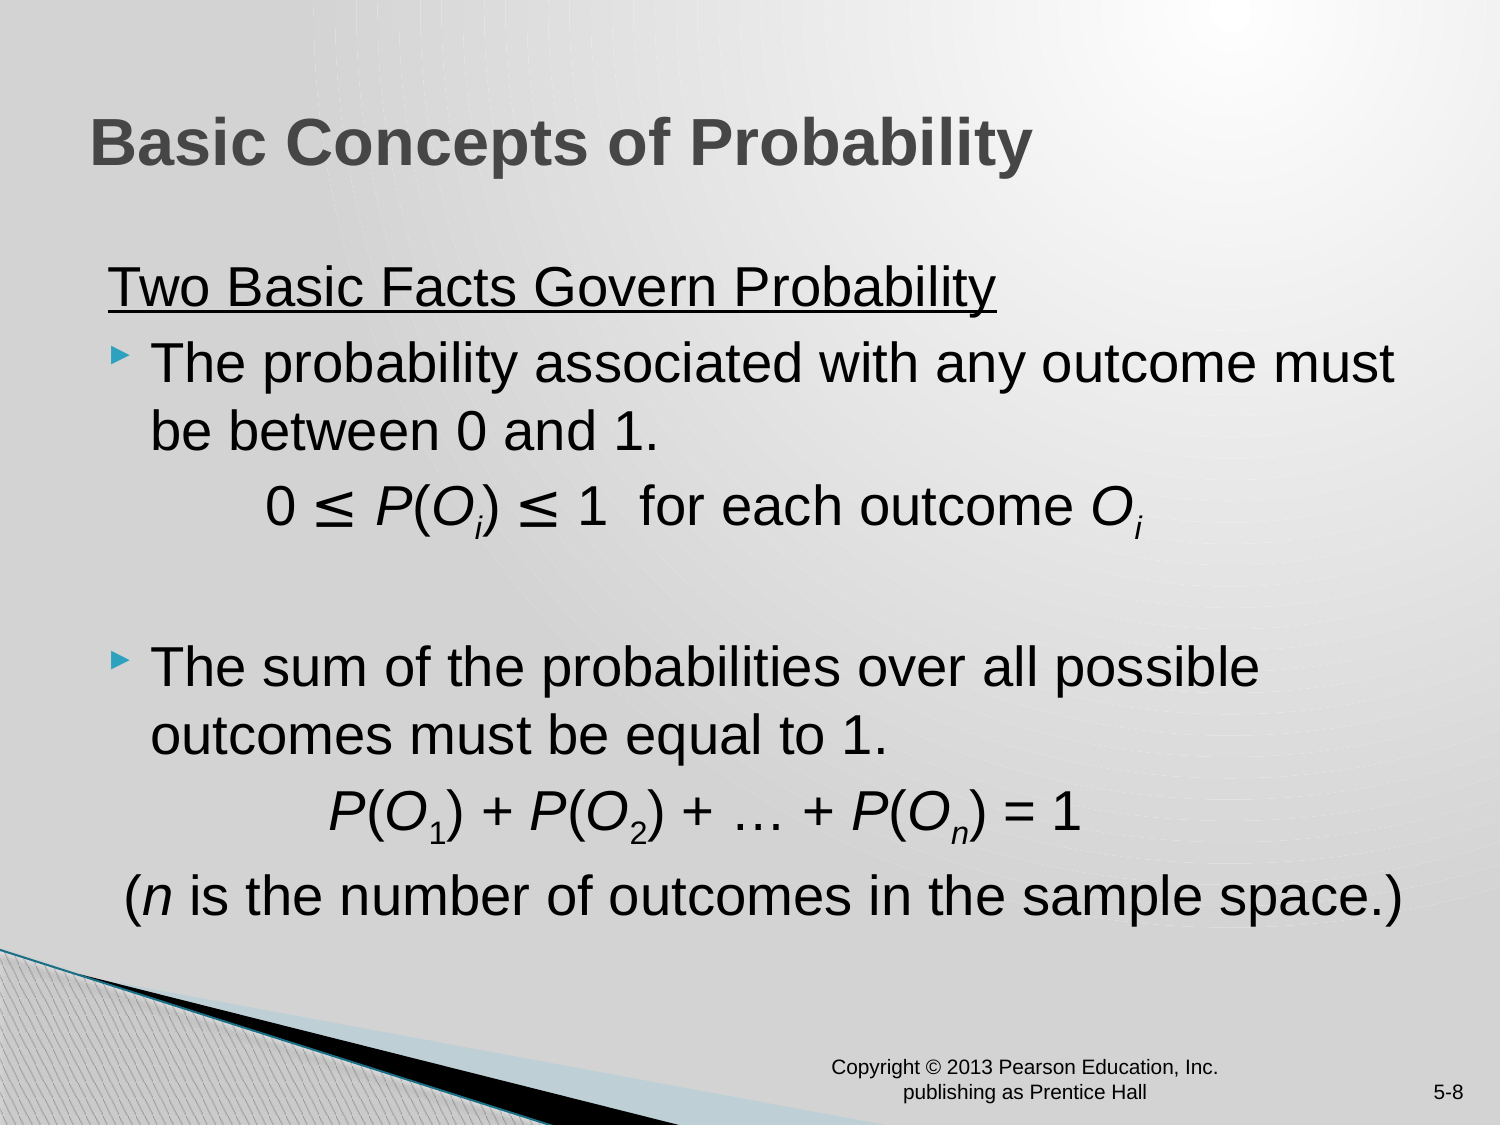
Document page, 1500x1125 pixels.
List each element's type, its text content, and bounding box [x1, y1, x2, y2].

slide_number 5-8 [1362, 1051, 1479, 1112]
title Basic Concepts of Probability [75, 45, 1425, 233]
list Two Basic Facts Govern Probability The probability associated with any outcome must be between 0 and 1. 0 ≤ P(Oi) ≤ 1 for each outcome Oi The sum of the probabilities over all possible outcomes must be equal to 1. P(O1) + P(O2) + … + P(On) = 1 (n is the number of outcomes in the sample space.) [74, 242, 1426, 986]
footer Copyright © 2013 Pearson Education, Inc. publishing as Prentice Hall [812, 1051, 1238, 1112]
